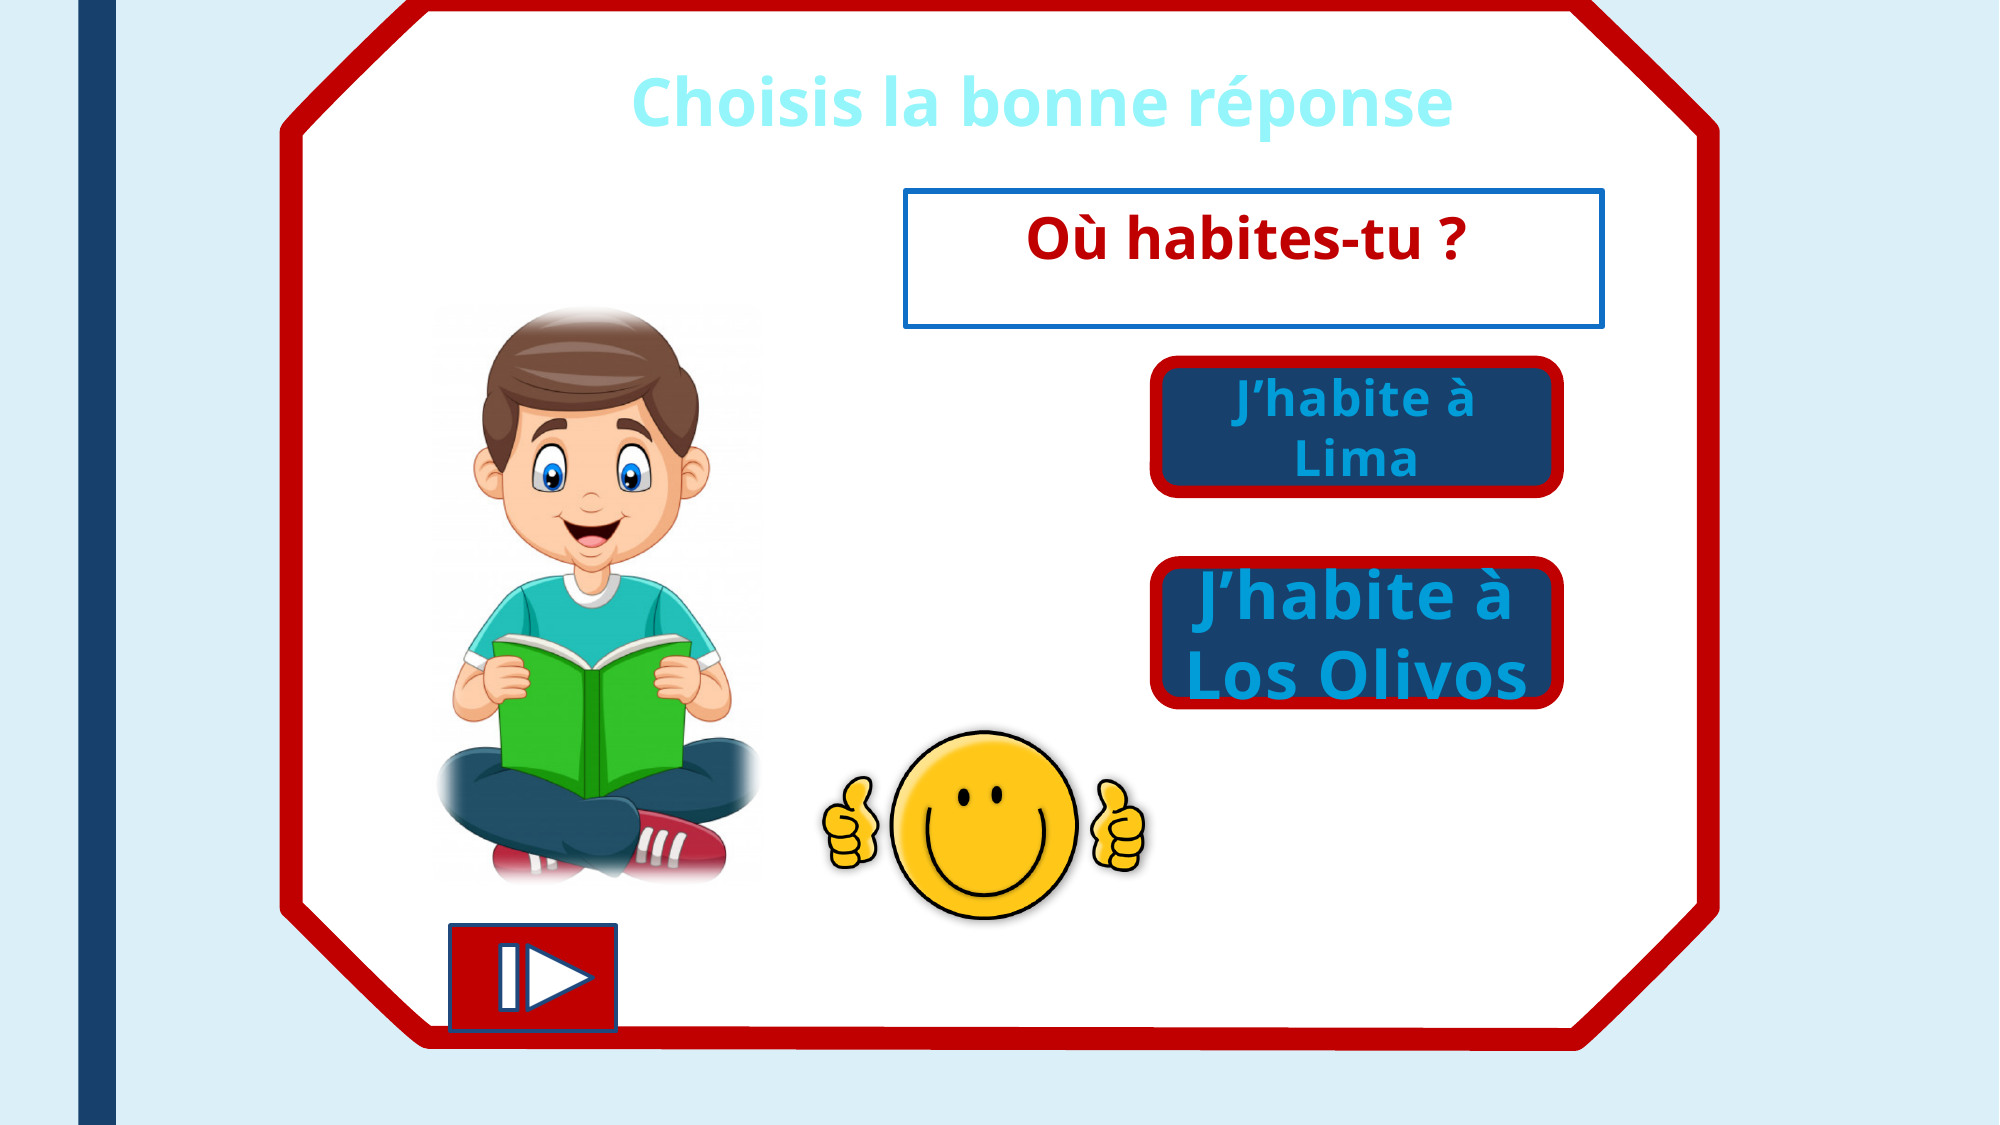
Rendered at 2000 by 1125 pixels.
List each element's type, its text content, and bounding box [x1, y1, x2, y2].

text_box J’habite à Los Olivos [1153, 559, 1561, 707]
text_box Choisis la bonne réponse [540, 52, 1545, 148]
picture [821, 730, 1145, 920]
text_box Où habites-tu ? [903, 188, 1605, 329]
picture [431, 303, 763, 887]
text_box a [288, 0, 1712, 1043]
picture [448, 923, 618, 1033]
text_box J’habite à Lima [1153, 358, 1561, 495]
